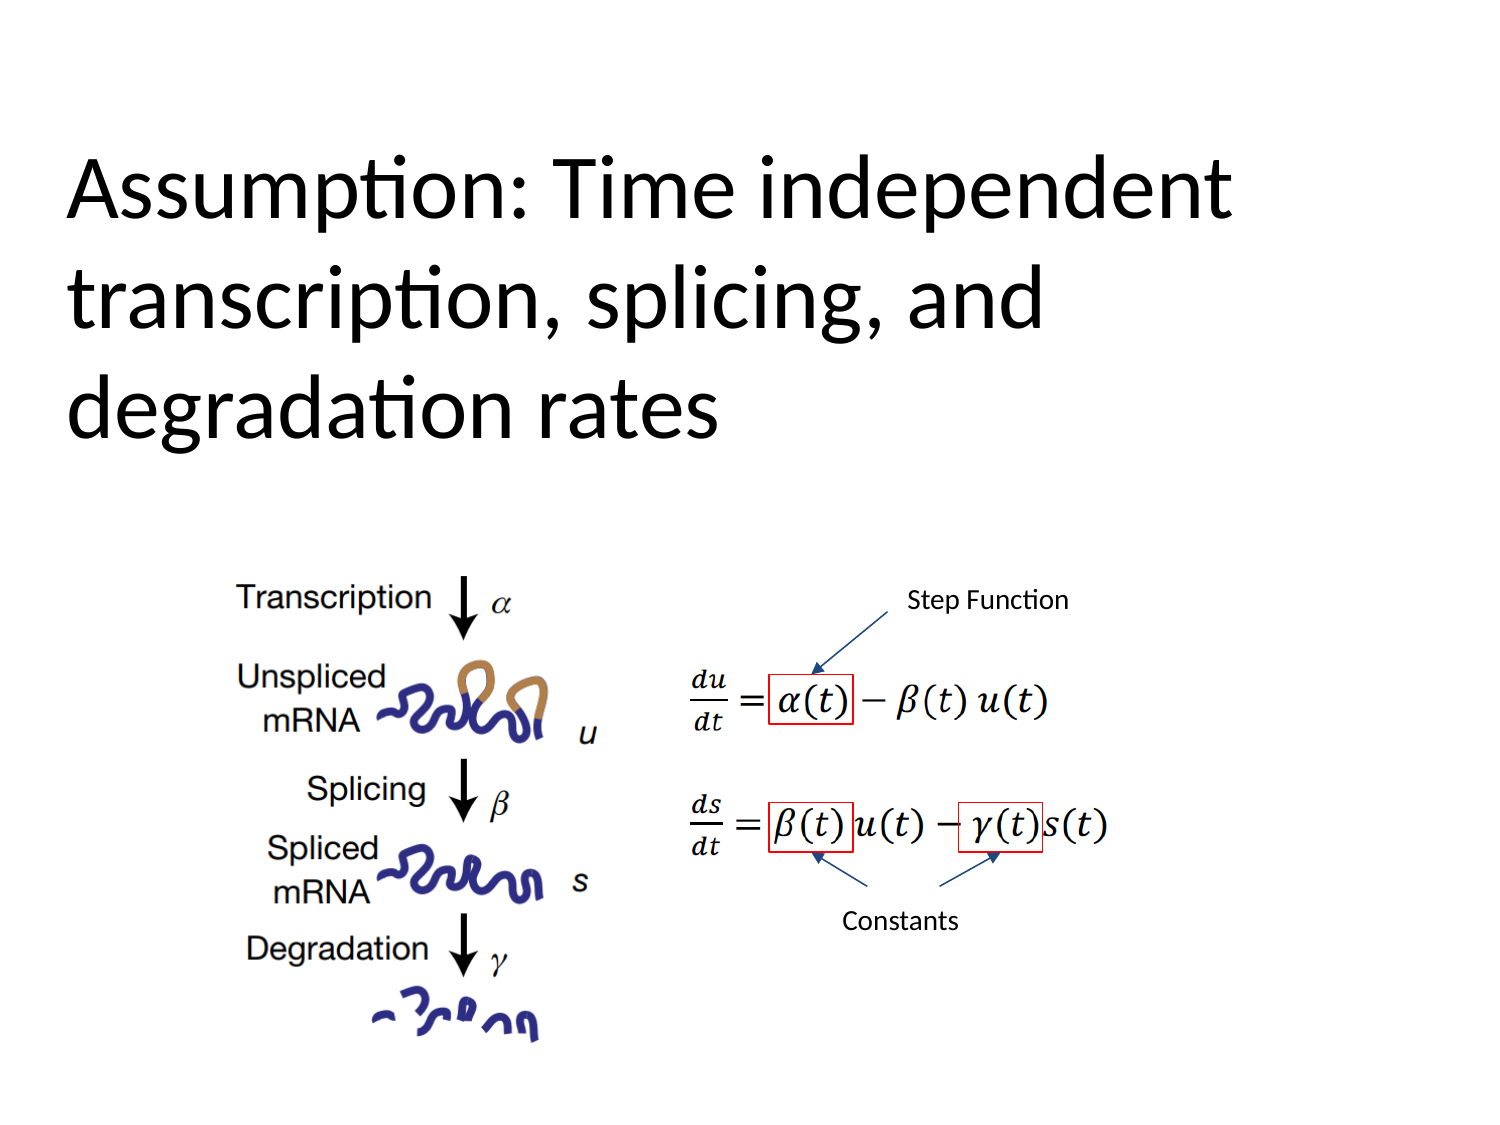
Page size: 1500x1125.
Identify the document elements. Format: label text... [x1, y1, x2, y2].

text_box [768, 802, 1043, 937]
picture [654, 639, 1124, 868]
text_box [768, 565, 1107, 725]
picture [216, 553, 614, 1060]
title Assumption: Time independent transcription, splicing, and degradation rates [51, 112, 1449, 281]
